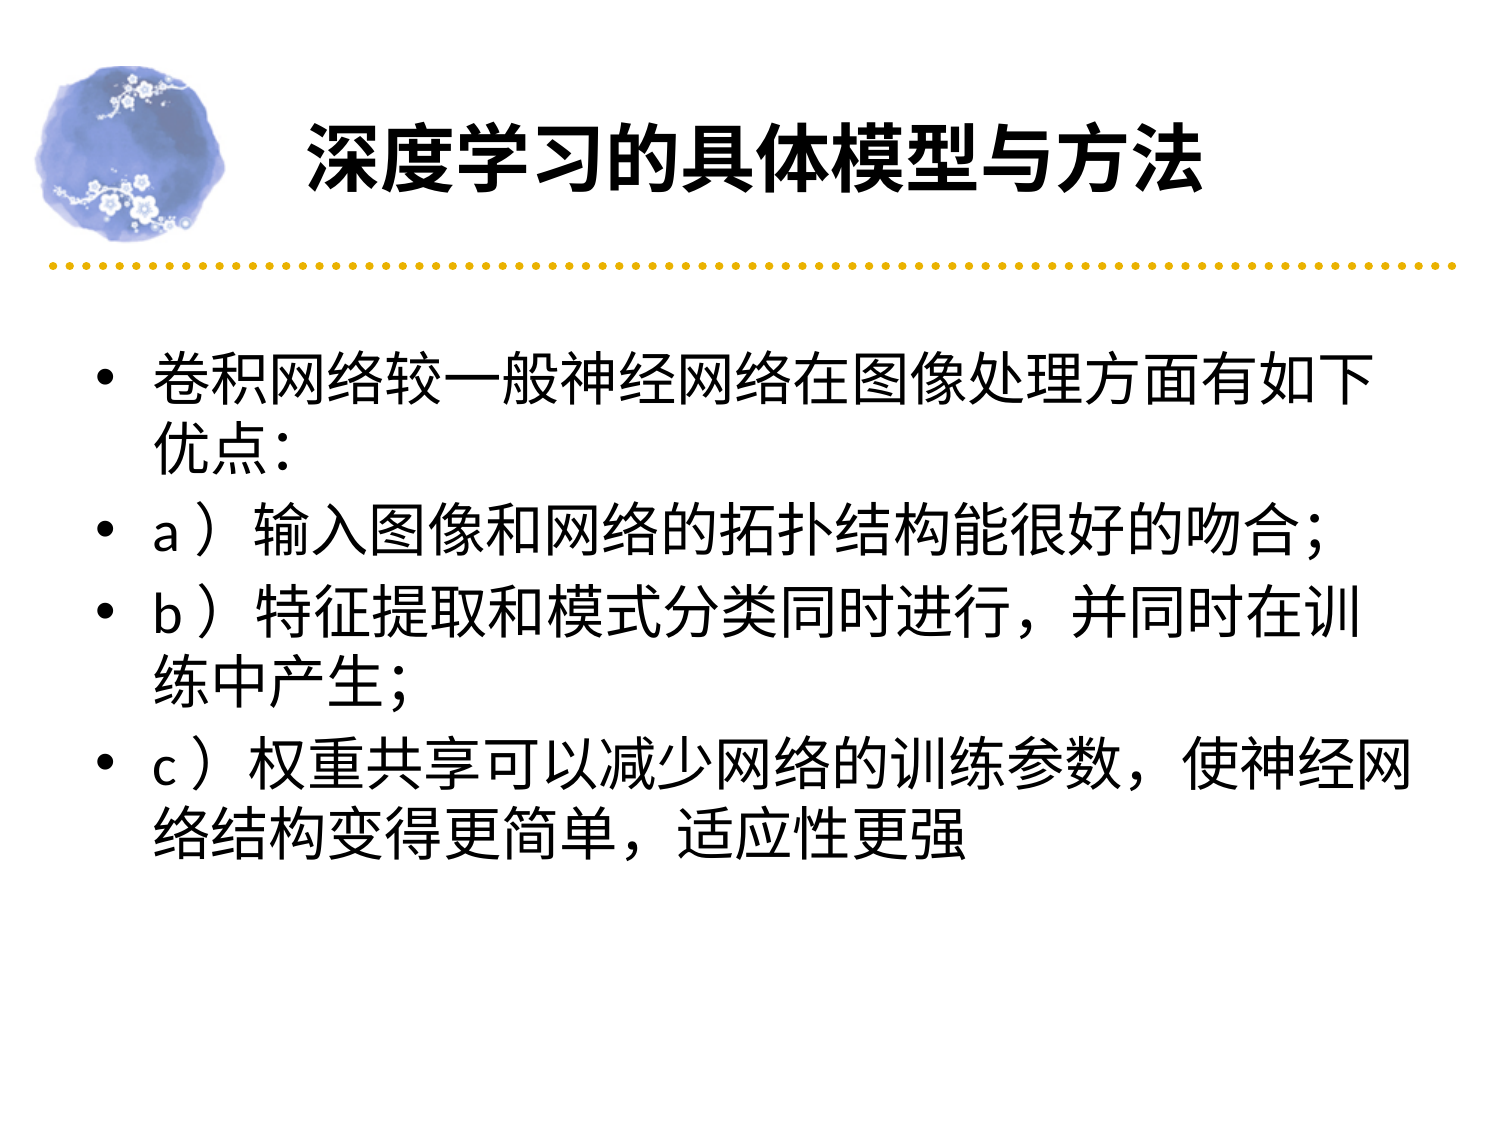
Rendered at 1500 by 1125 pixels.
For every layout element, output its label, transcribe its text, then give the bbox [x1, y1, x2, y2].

list 卷积网络较一般神经网络在图像处理方面有如下优点： a）输入图像和网络的拓扑结构能很好的吻合； b）特征提取和模式分类同时进行，并同时在训练中产生； c）权重共享可以减少网络的训练参数，使神经网络结构变得更简单，适应性更强 [80, 334, 1432, 1078]
picture [29, 66, 232, 248]
text_box 深度学习的具体模型与方法 [265, 115, 1247, 198]
